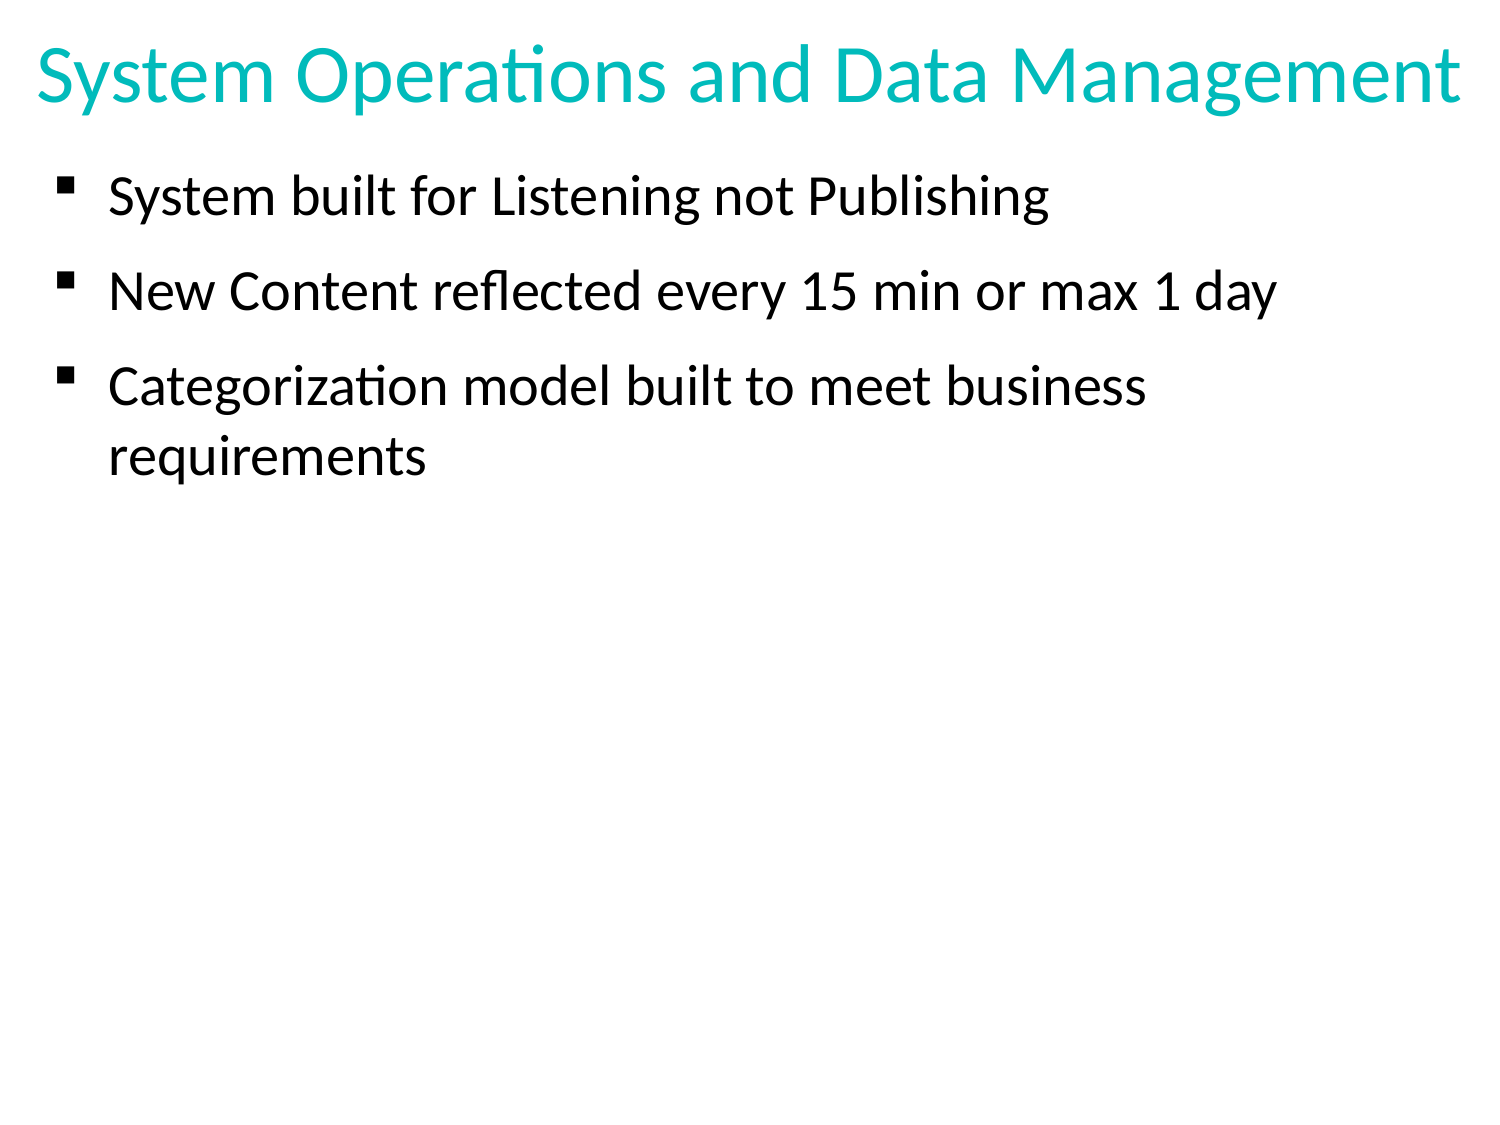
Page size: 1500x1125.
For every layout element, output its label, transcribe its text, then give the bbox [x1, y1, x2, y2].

text_box System built for Listening not Publishing New Content reflected every 15 min or max 1 day Categorization model built to meet business requirements [37, 149, 1475, 495]
title System Operations and Data Management [0, 0, 1500, 138]
